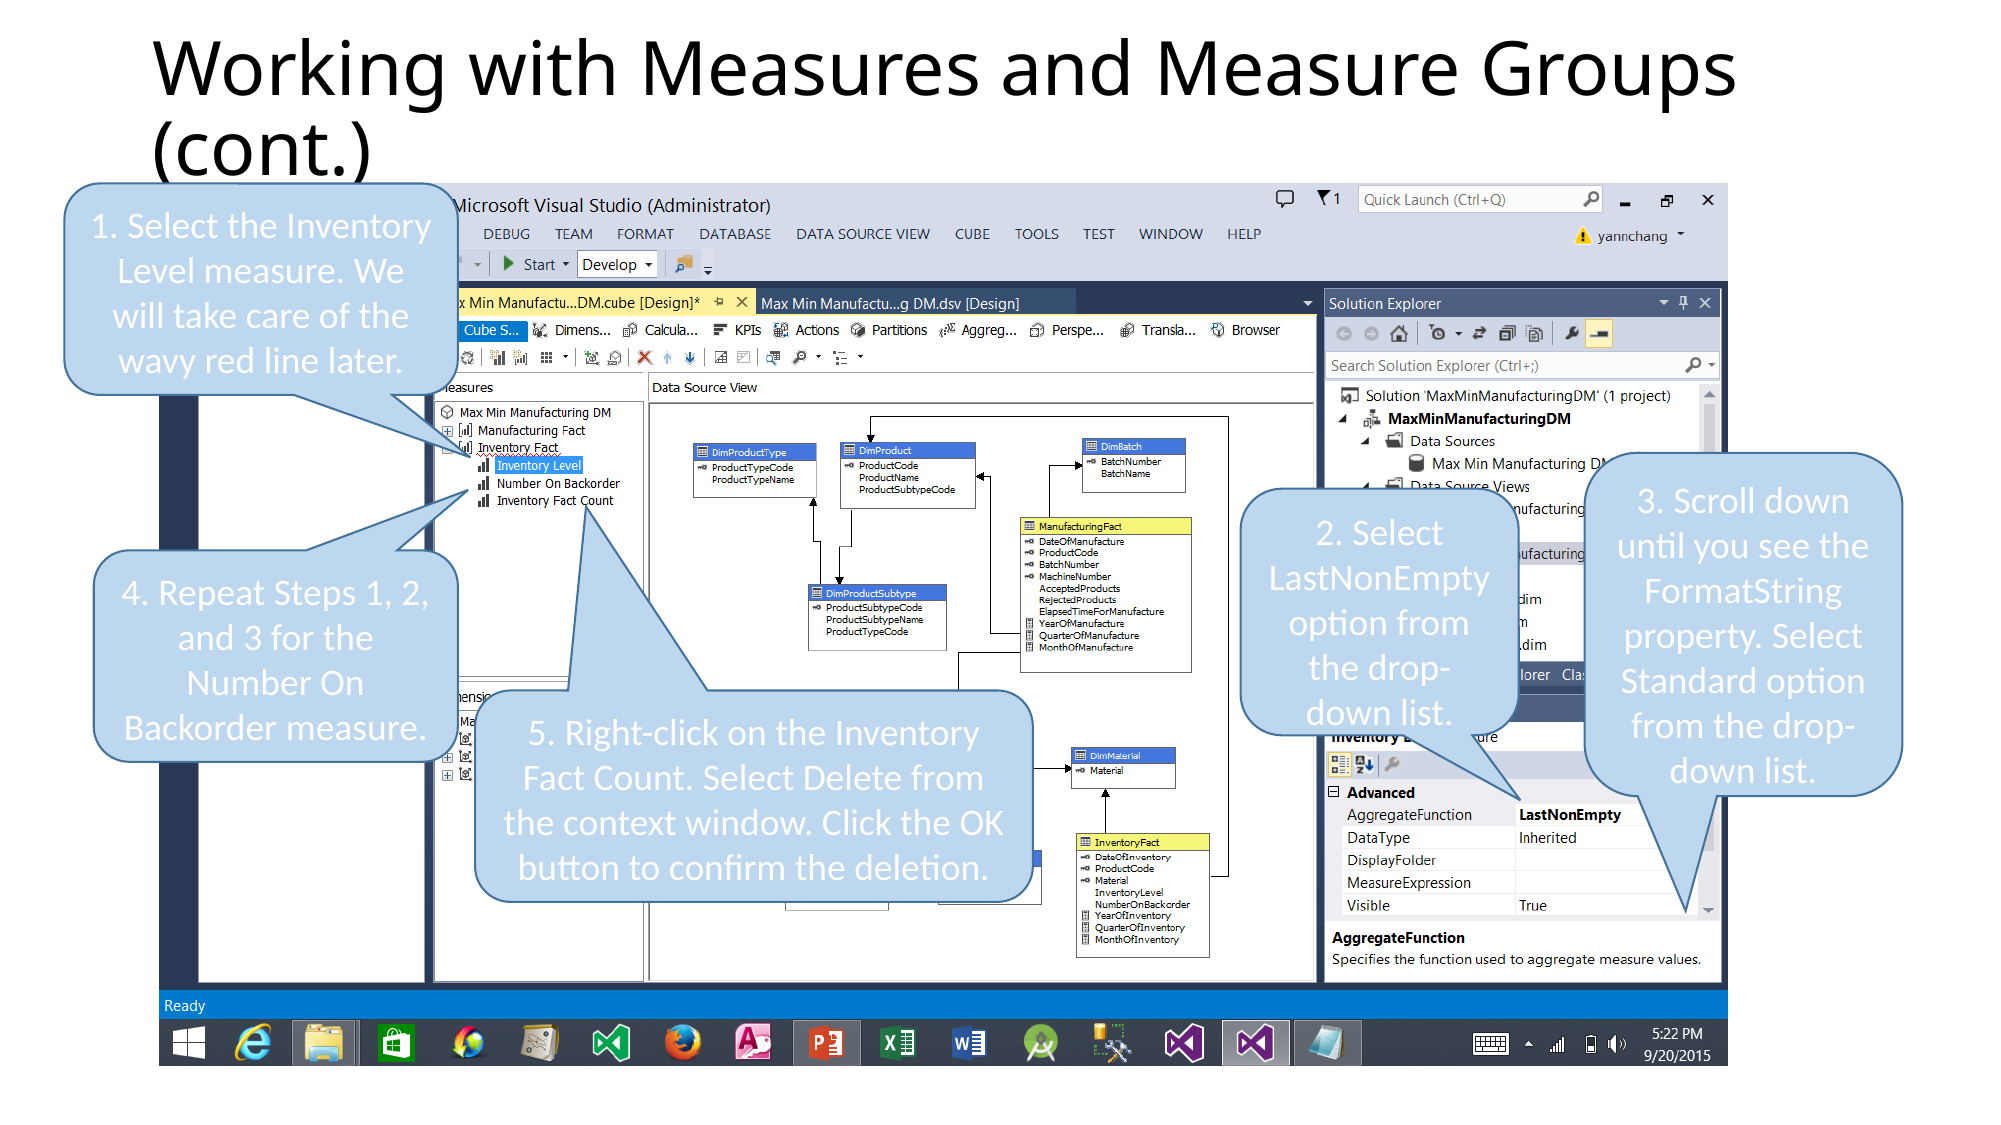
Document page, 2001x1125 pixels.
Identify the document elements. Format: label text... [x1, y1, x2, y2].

title Working with Measures and Measure Groups (cont.) [137, 59, 1863, 163]
text_box 4. Repeat Steps 1, 2, and 3 for the Number On Backorder measure. [92, 549, 159, 763]
text_box 1. Select the Inventory Level measure. We will take care of the wavy red line later. [63, 182, 429, 396]
text_box 3. Scroll down until you see the FormatString property. Select Standard option from the drop-down list. [1728, 451, 1904, 798]
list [159, 183, 1728, 1066]
